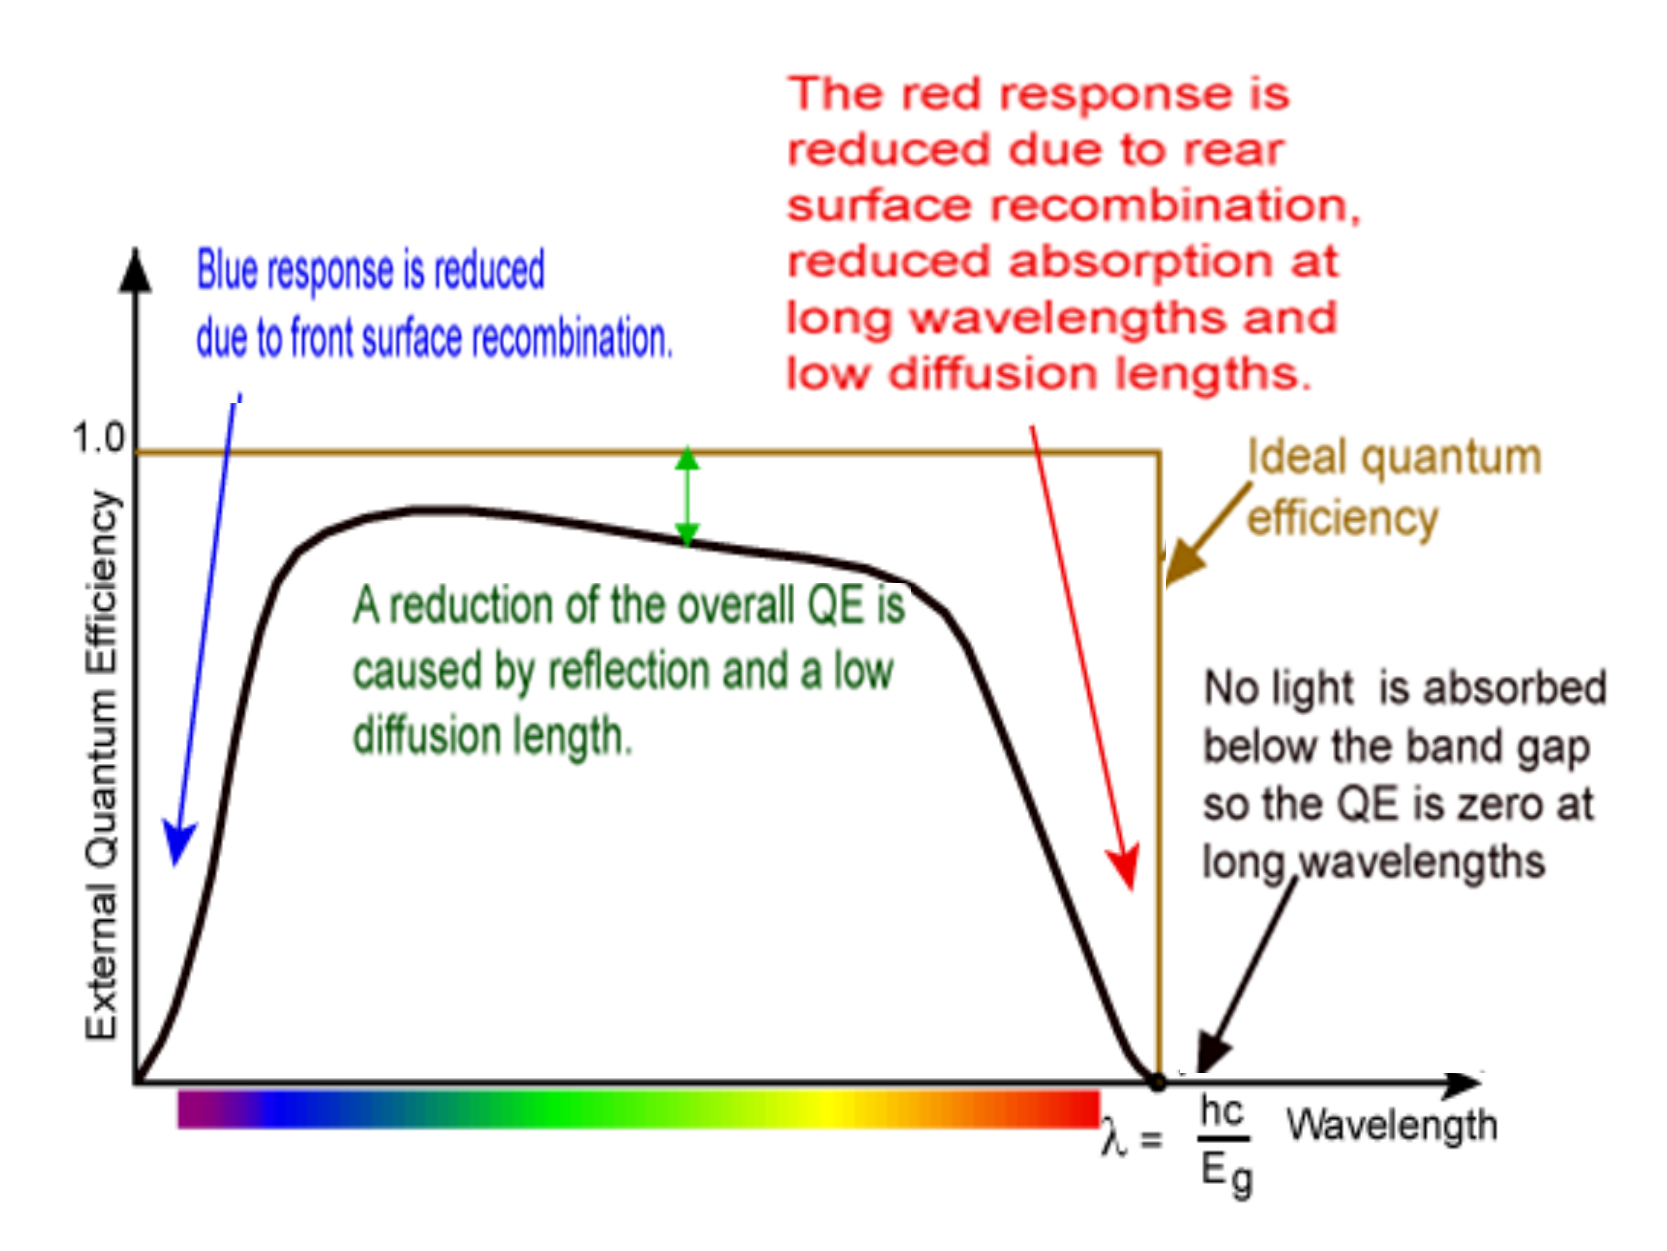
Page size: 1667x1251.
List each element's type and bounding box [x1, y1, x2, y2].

text_box [69, 69, 1625, 1209]
picture [347, 583, 911, 792]
picture [1180, 635, 1612, 1073]
picture [180, 208, 681, 403]
picture [770, 69, 1375, 408]
picture [1166, 421, 1585, 625]
